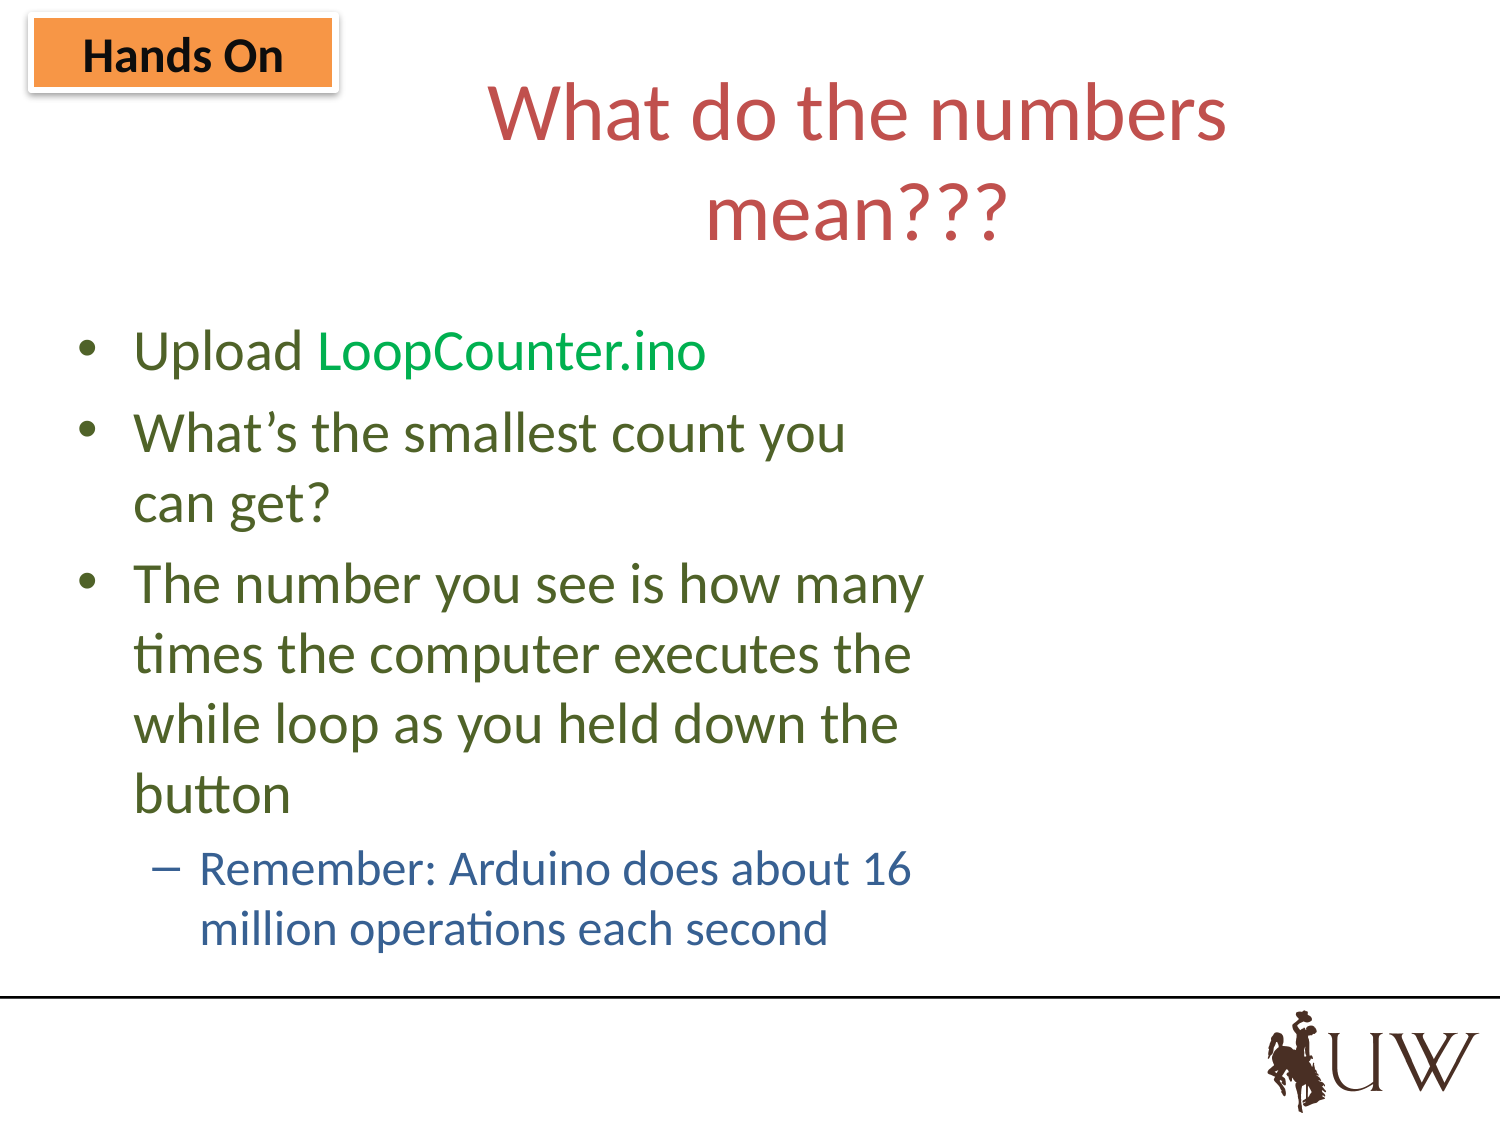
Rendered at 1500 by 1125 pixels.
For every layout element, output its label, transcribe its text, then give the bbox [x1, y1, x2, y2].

list Upload LoopCounter.ino What’s the smallest count you can get? The number you see is how many times the computer executes the while loop as you held down the button Remember: Arduino does about 16 million operations each second [62, 304, 947, 990]
title What do the numbers mean??? [385, 49, 1331, 267]
text_box Hands On [28, 12, 339, 93]
picture [0, 996, 1500, 1125]
